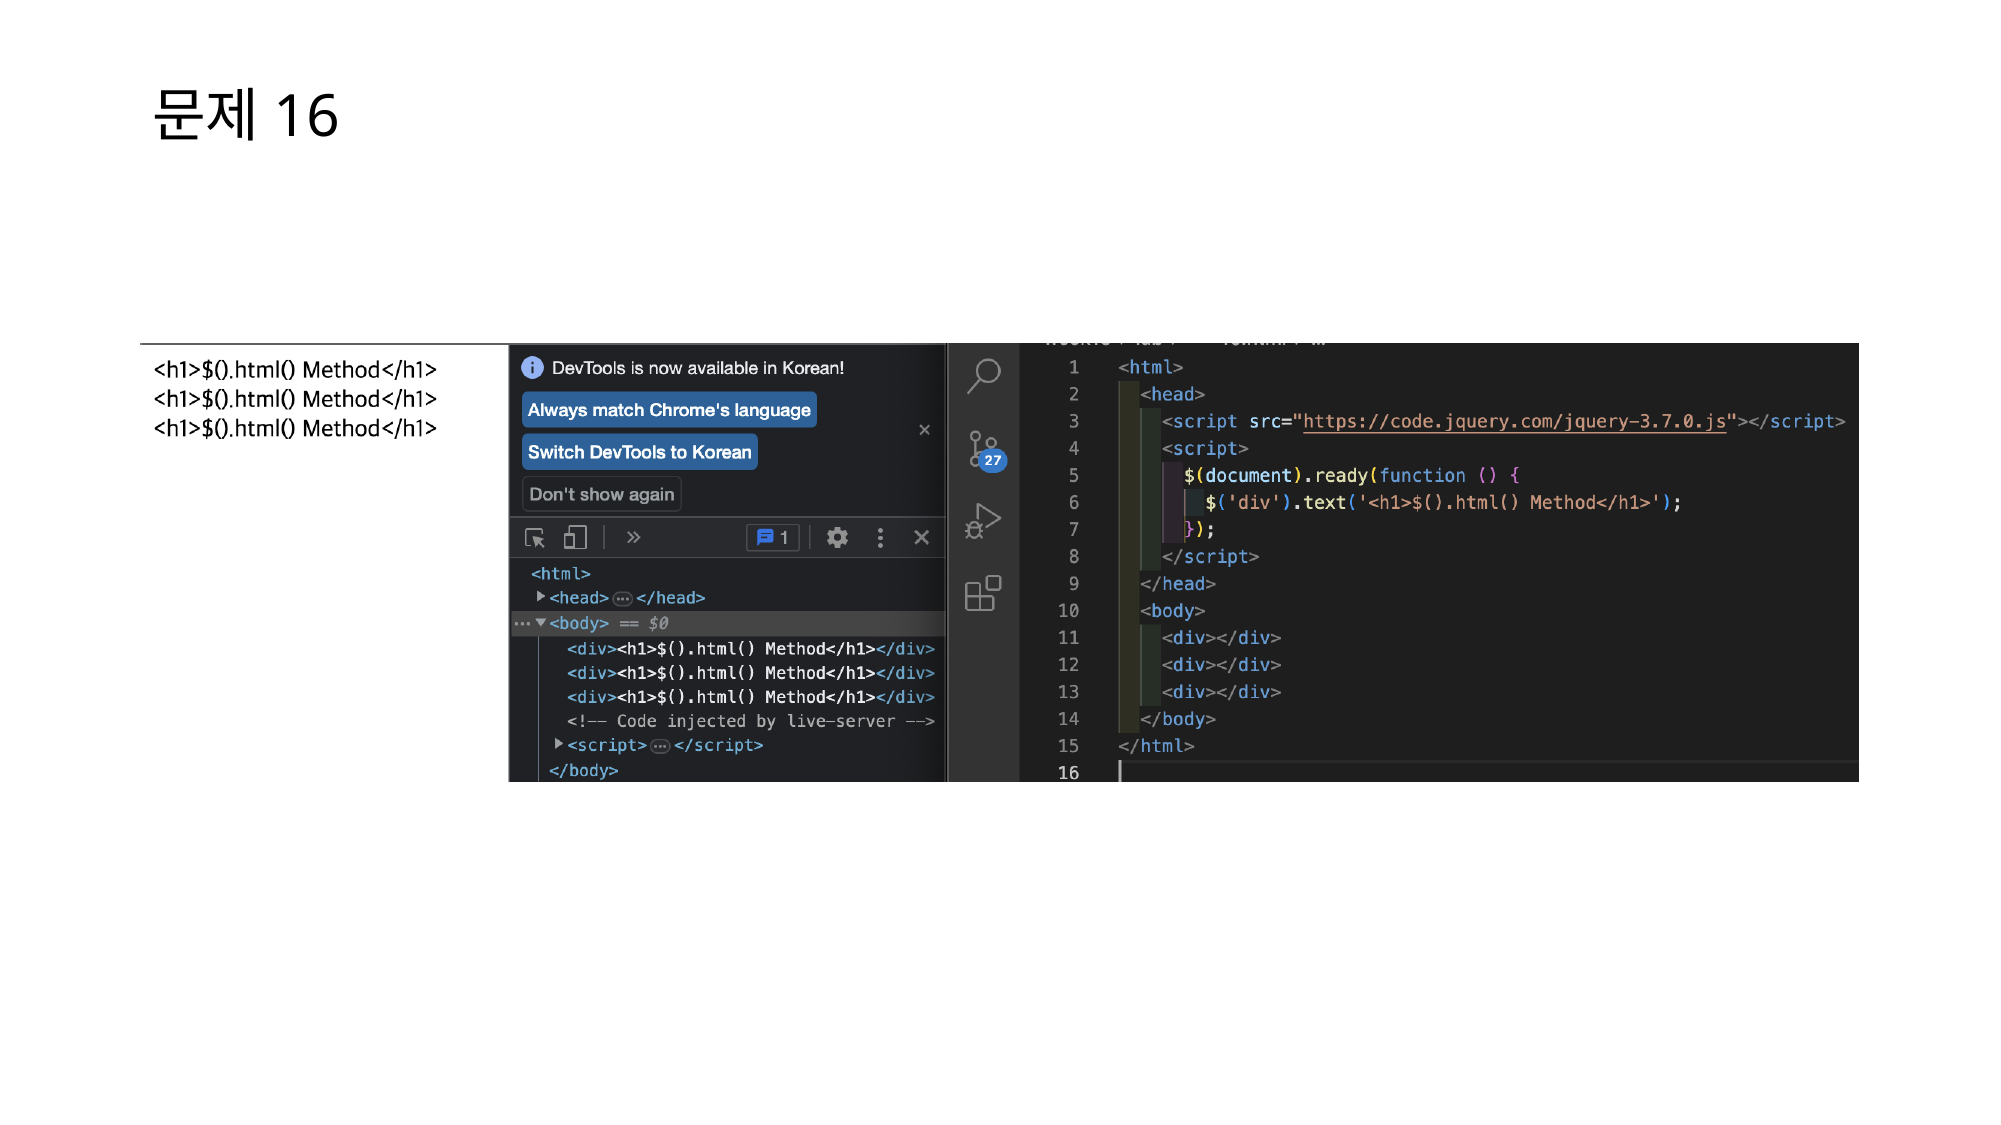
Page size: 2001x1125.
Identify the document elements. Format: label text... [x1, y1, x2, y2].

title 문제16 [137, 59, 1345, 176]
picture [140, 343, 1860, 782]
